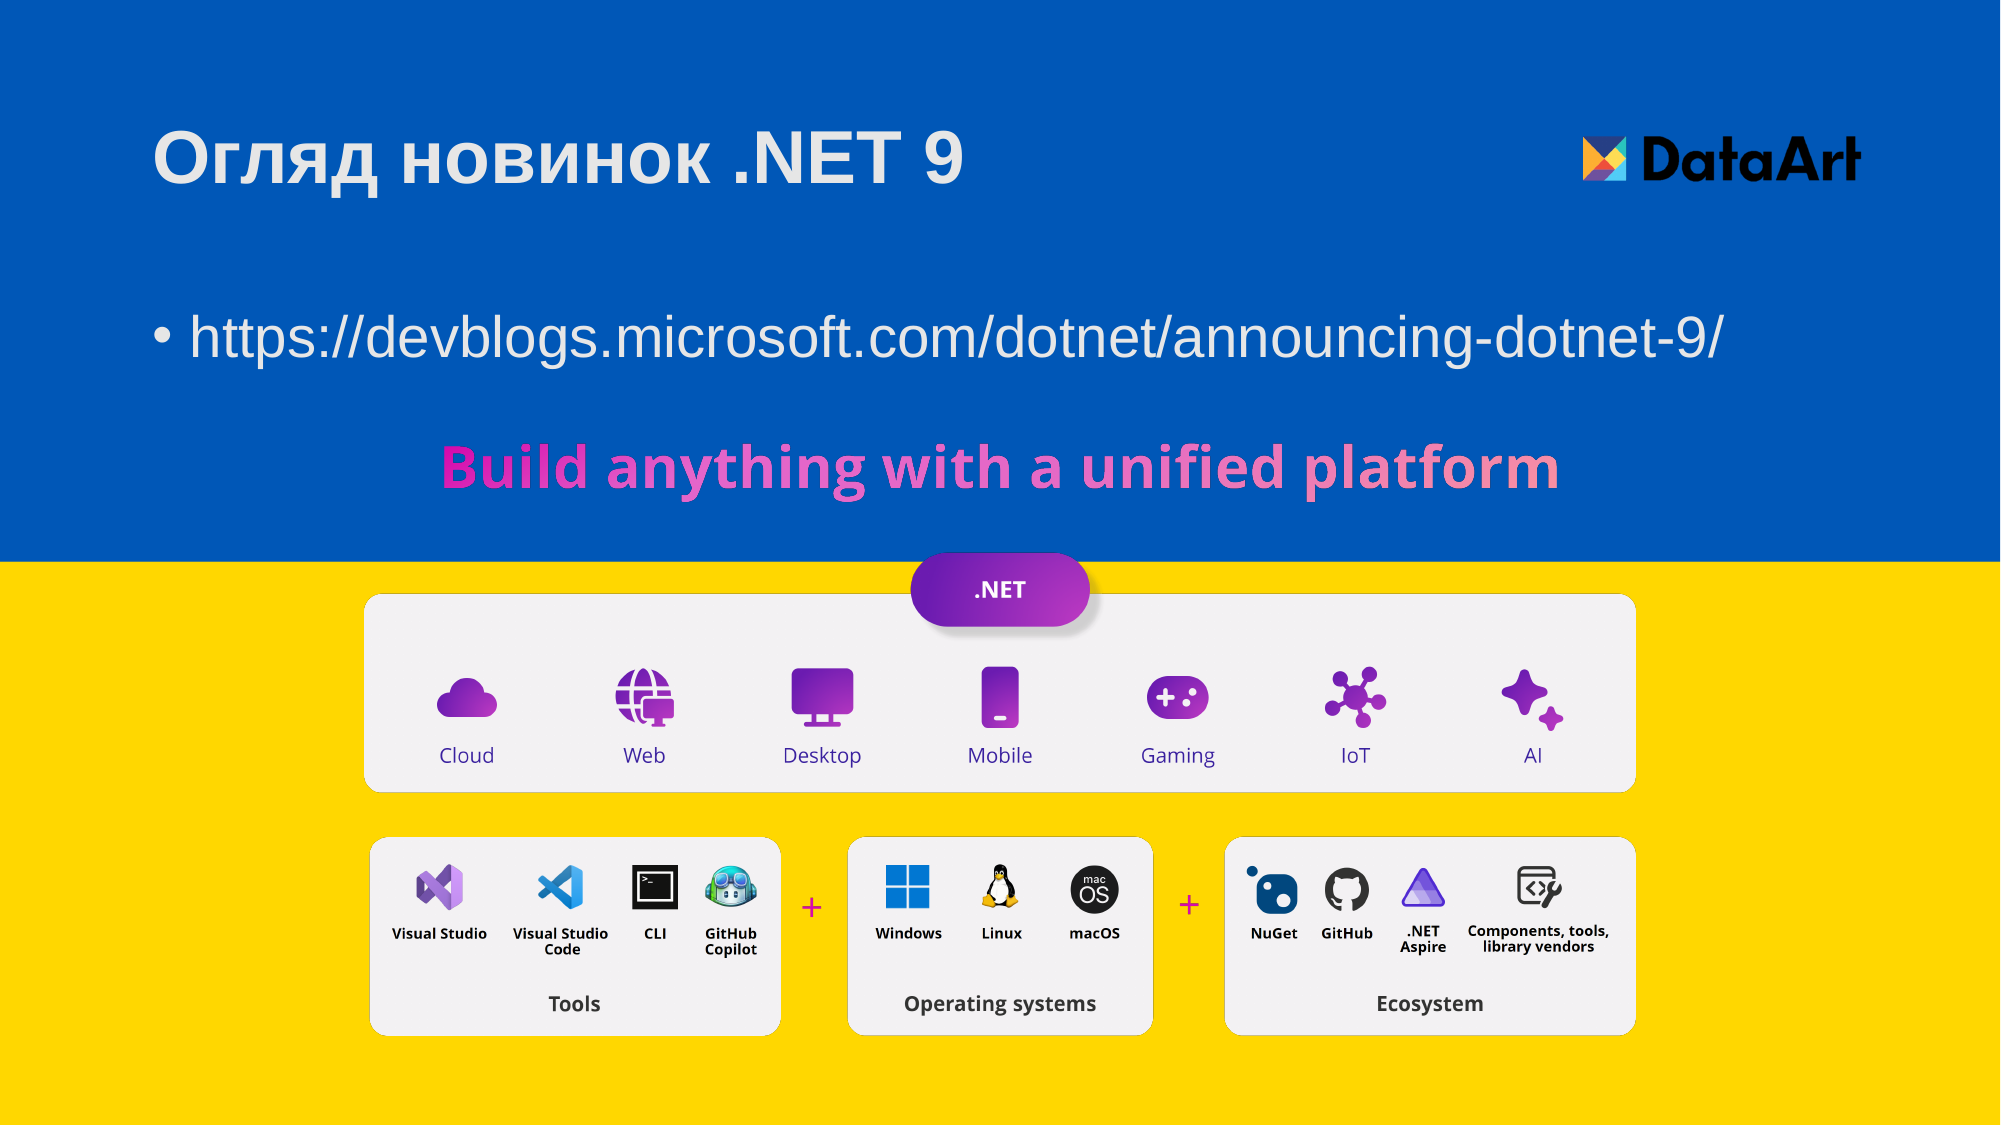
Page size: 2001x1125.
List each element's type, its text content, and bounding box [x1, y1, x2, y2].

title Огляд новинок .NET 9 [137, 50, 1863, 268]
picture [0, 0, 2001, 1125]
list https://devblogs.microsoft.com/dotnet/announcing-dotnet-9/ [137, 299, 1863, 1014]
